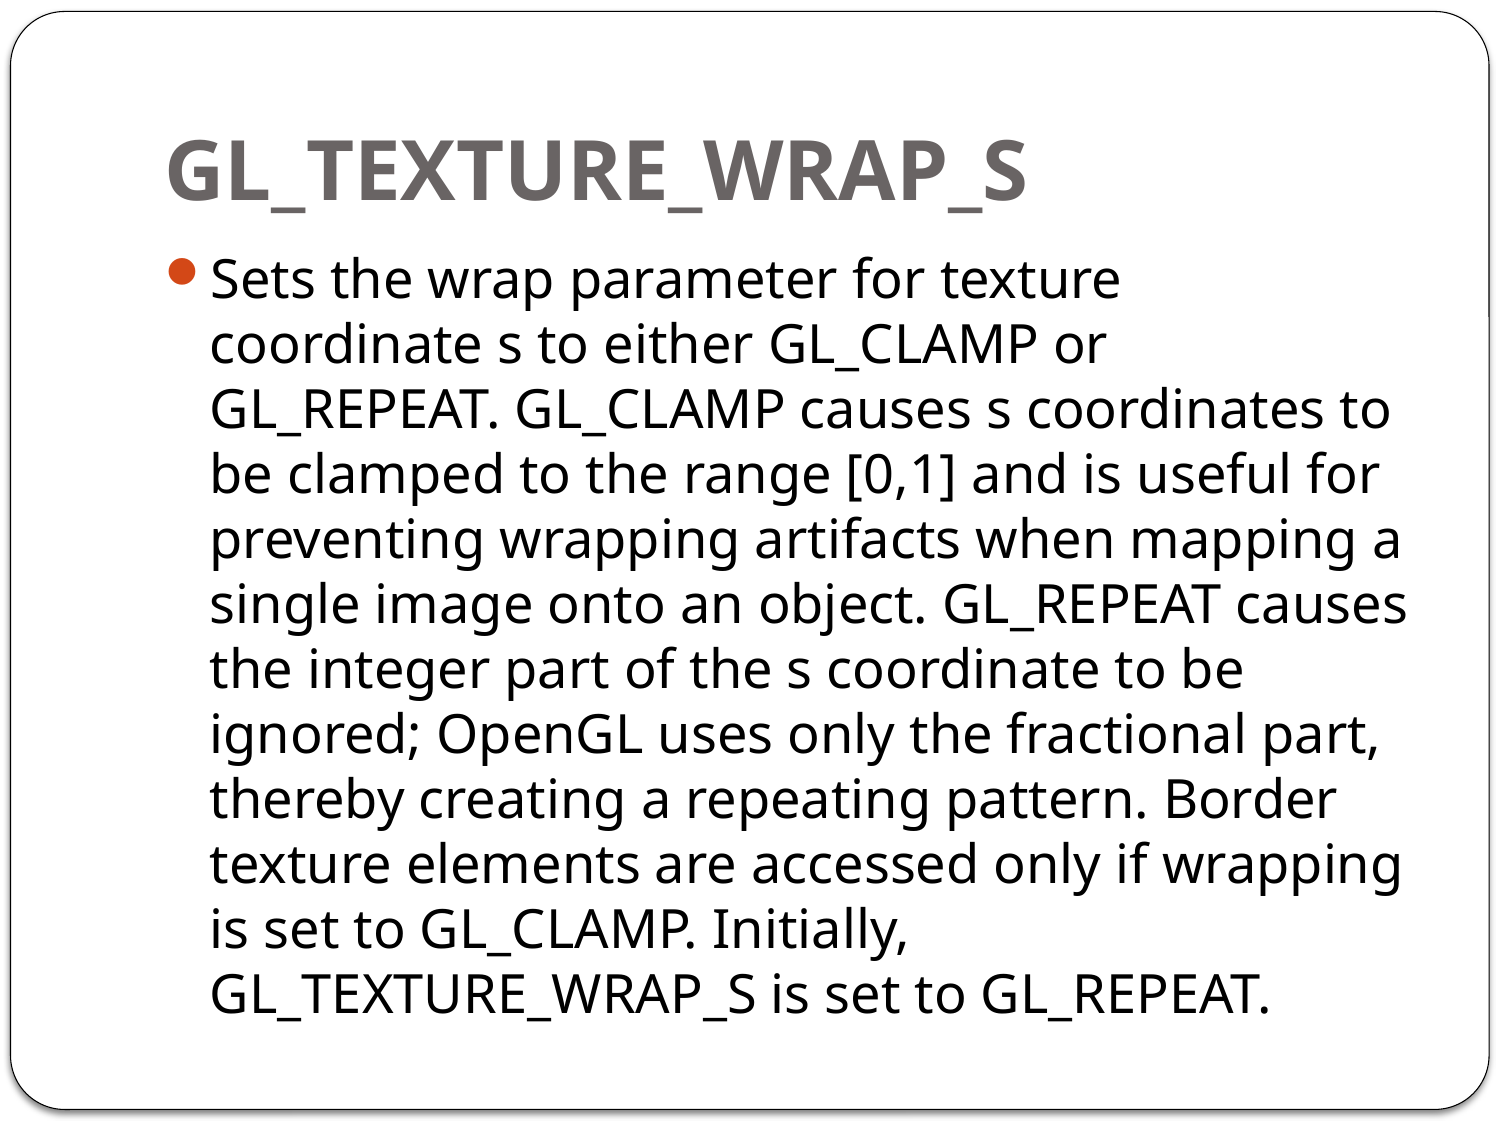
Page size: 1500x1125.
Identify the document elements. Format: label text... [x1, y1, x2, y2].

title GL_TEXTURE_WRAP_S [150, 45, 1425, 233]
list Sets the wrap parameter for texture coordinate s to either GL_CLAMP or GL_REPEAT. GL_CLAMP causes s coordinates to be clamped to the range [0,1] and is useful for preventing wrapping artifacts when mapping a single image onto an object. GL_REPEAT causes the integer part of the s coordinate to be ignored; OpenGL uses only the fractional part, thereby creating a repeating pattern. Border texture elements are accessed only if wrapping is set to GL_CLAMP. Initially, GL_TEXTURE_WRAP_S is set to GL_REPEAT. [150, 237, 1425, 988]
